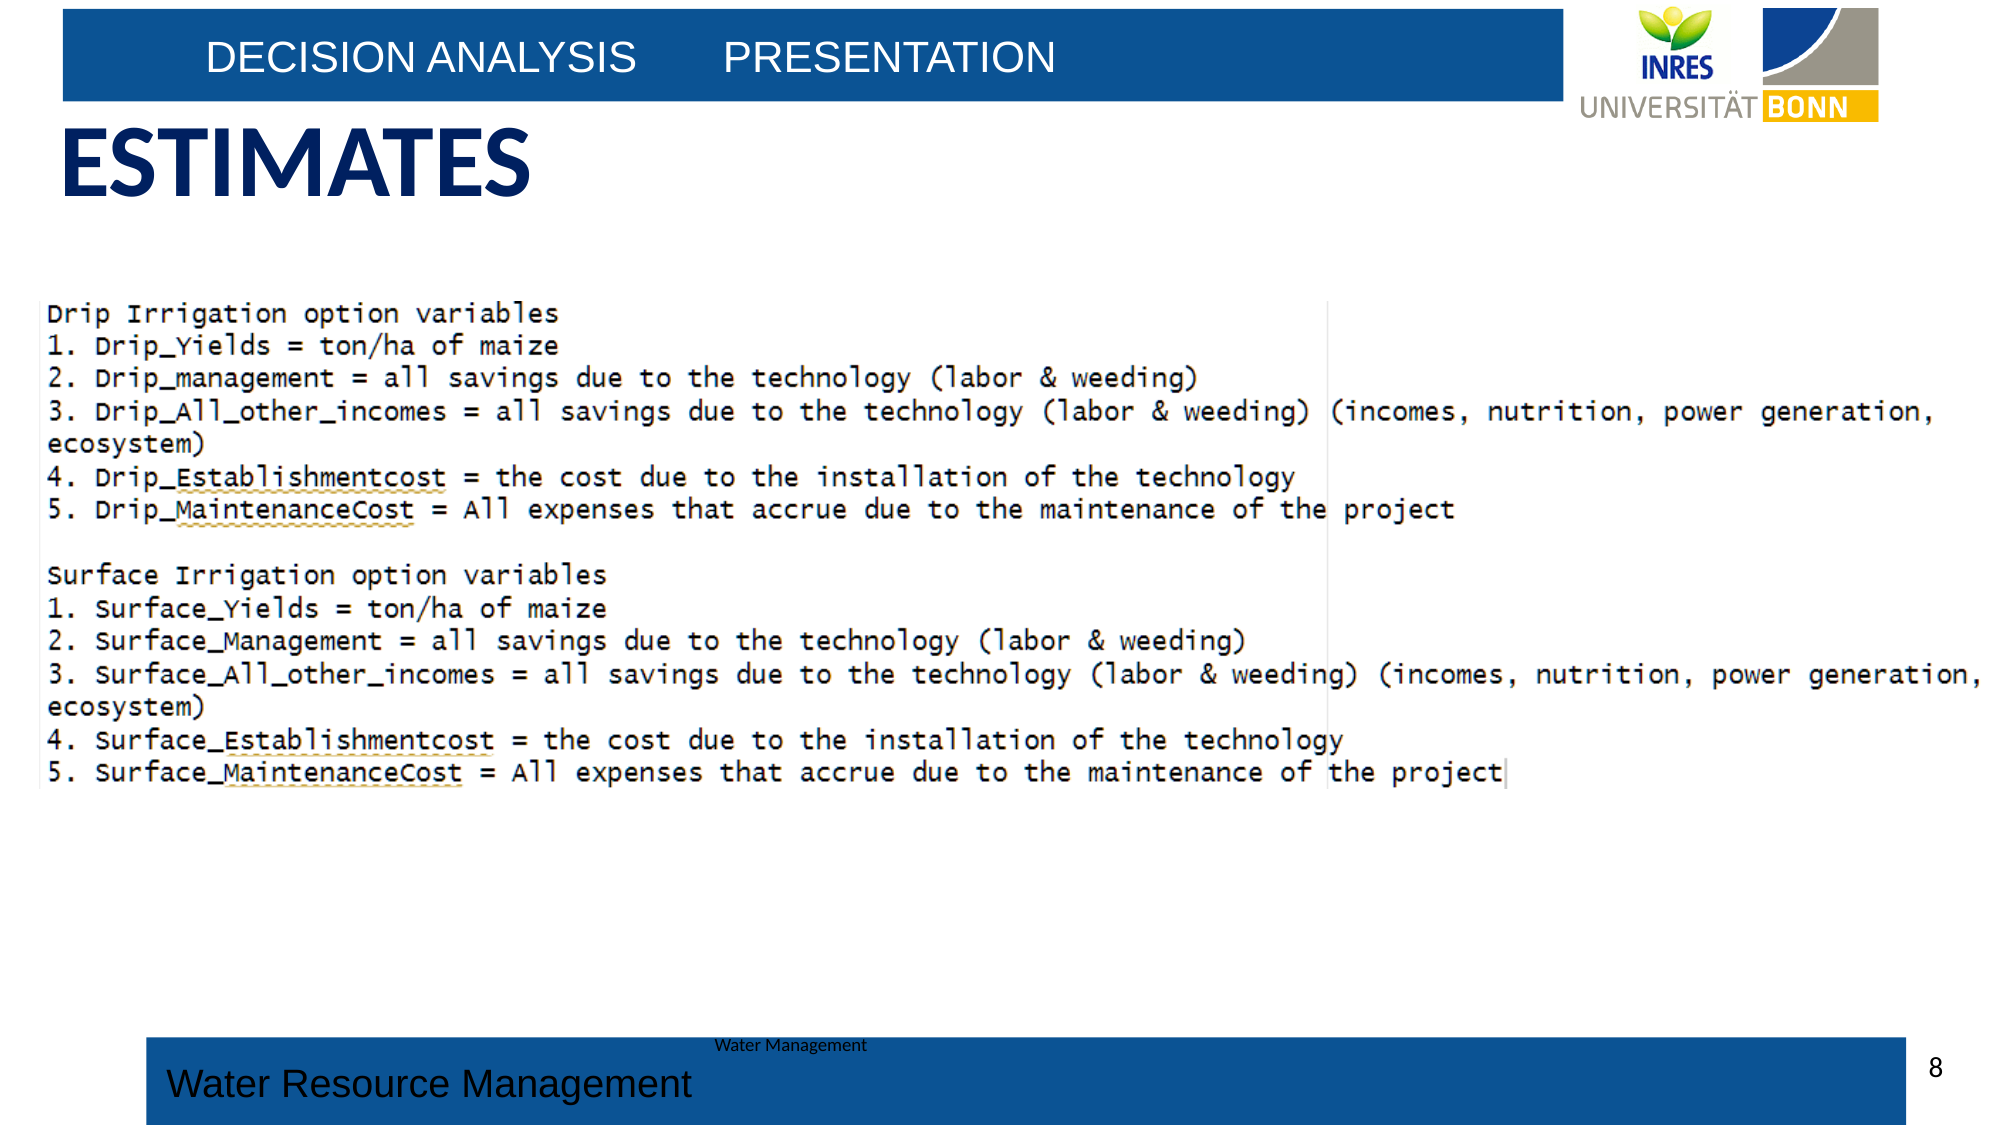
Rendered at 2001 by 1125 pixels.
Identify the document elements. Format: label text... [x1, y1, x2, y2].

text_box Water Management [699, 1013, 1184, 1106]
text_box 8 [1913, 1033, 2000, 1101]
picture [1563, 0, 1897, 149]
picture [39, 300, 1986, 789]
text_box ESTIMATES [44, 99, 1770, 227]
